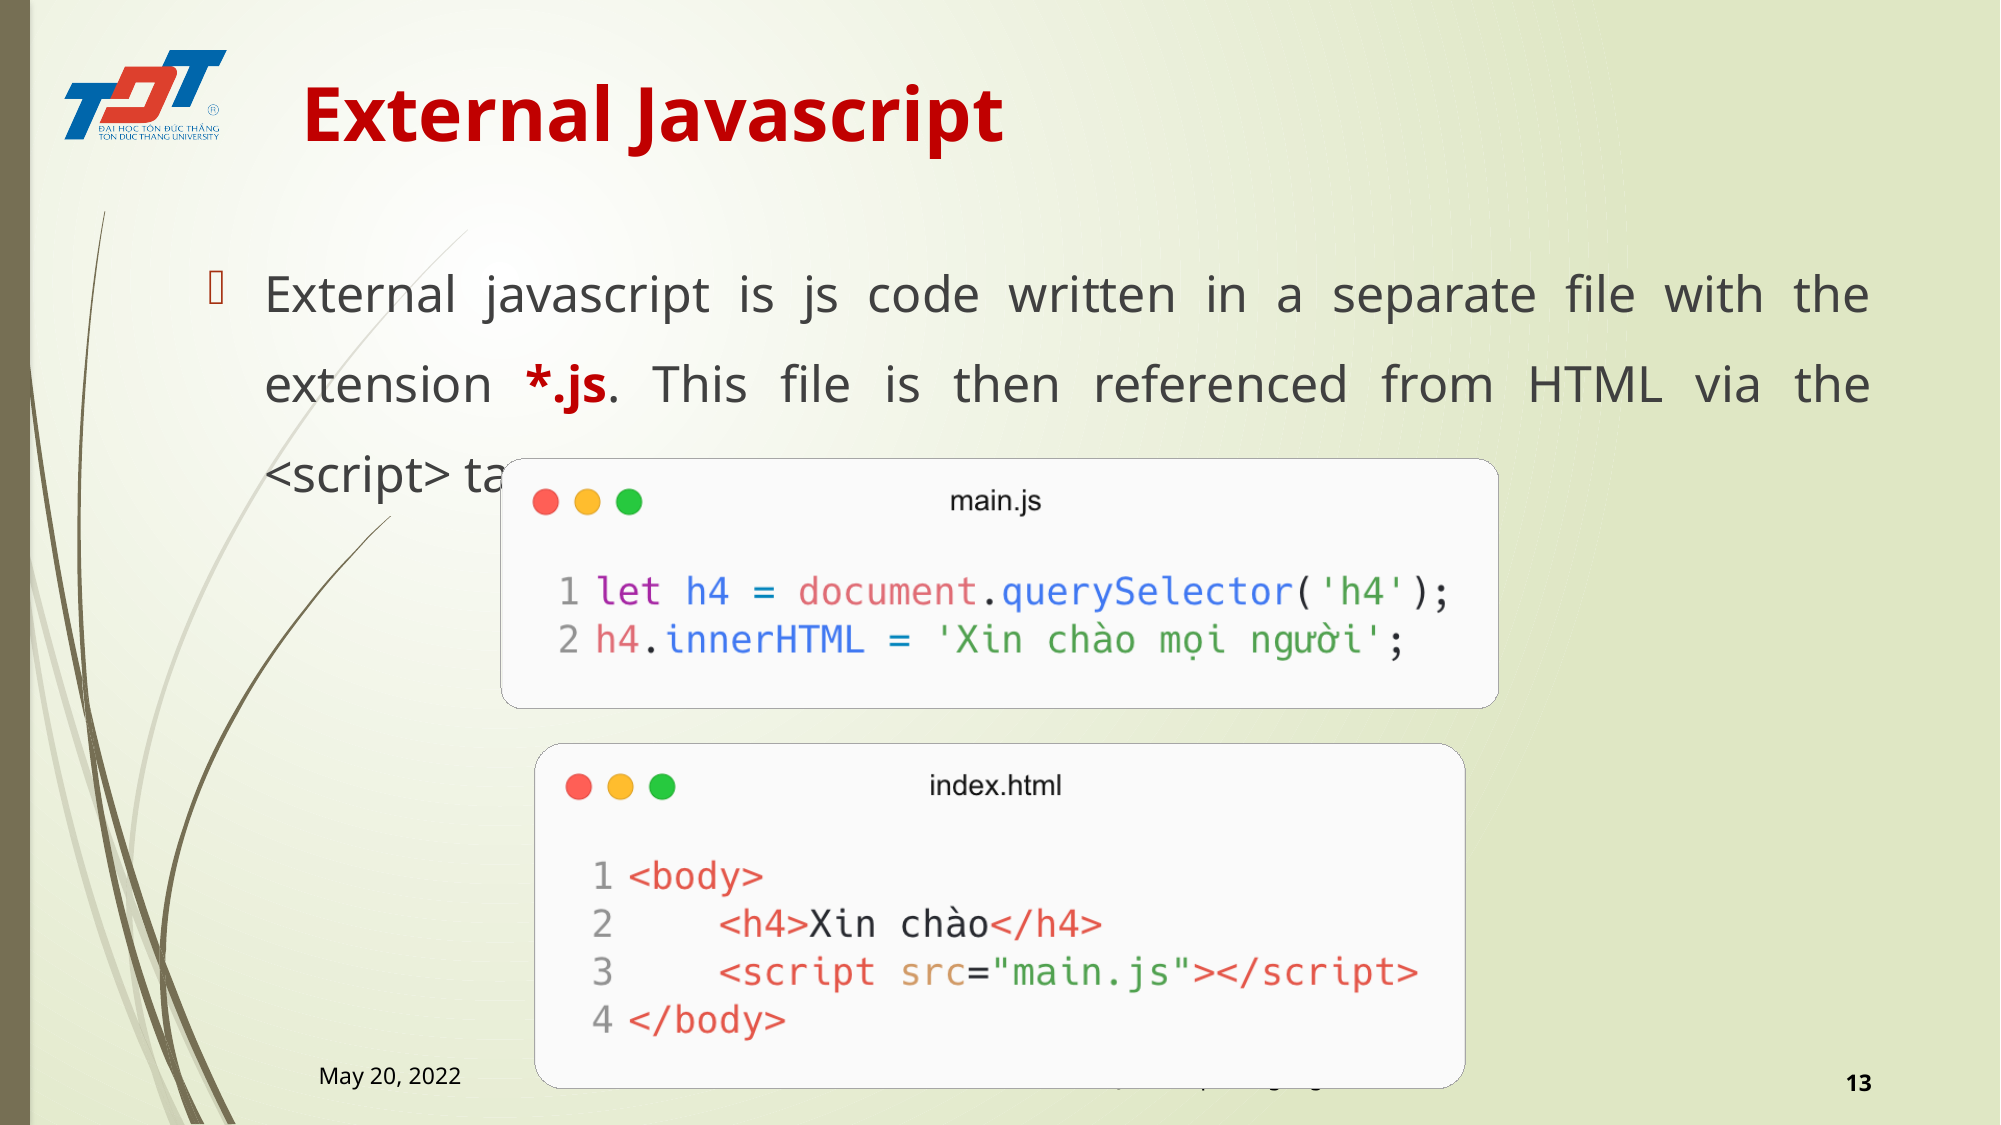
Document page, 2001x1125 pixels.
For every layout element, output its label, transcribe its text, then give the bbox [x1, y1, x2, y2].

list External javascript is js code written in a separate file with the extension *.js. This file is then referenced from HTML via the <script> tag. [192, 224, 1888, 970]
footer 503073 - Lesson 4: Javascript Language [491, 1054, 1760, 1115]
picture [64, 50, 227, 140]
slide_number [303, 1053, 492, 1115]
picture [500, 458, 1500, 709]
picture [534, 742, 1466, 1090]
slide_number 13 [1759, 1053, 1888, 1114]
title External Javascript [286, 59, 1870, 188]
